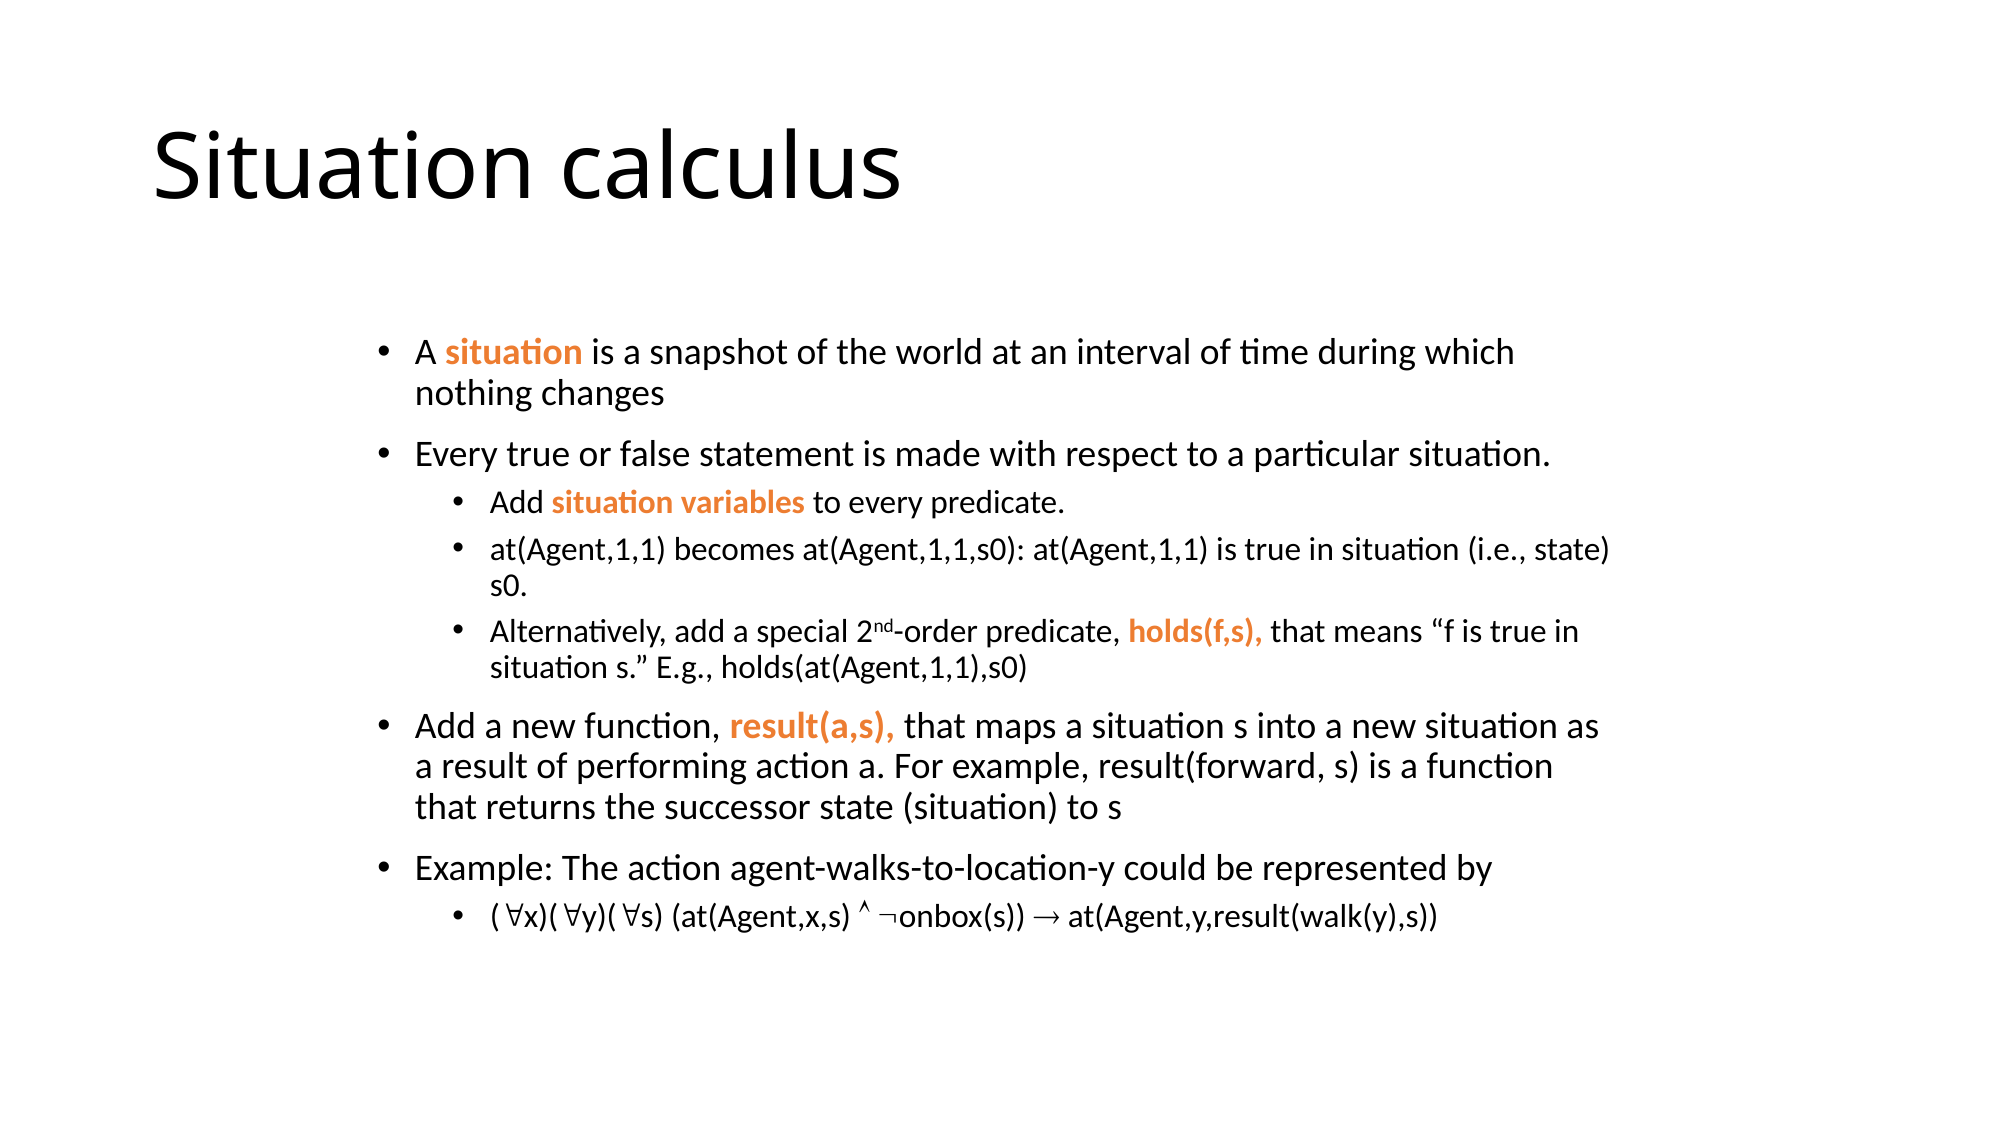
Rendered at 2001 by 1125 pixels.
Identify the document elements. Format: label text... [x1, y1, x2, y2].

title Situation calculus [137, 59, 1863, 278]
list A situation is a snapshot of the world at an interval of time during which nothing changes Every true or false statement is made with respect to a particular situation. Add situation variables to every predicate. at(Agent,1,1) becomes at(Agent,1,1,s0): at(Agent,1,1) is true in situation (i.e., state) s0. Alternatively, add a special 2nd-order predicate, holds(f,s), that means “f is true in situation s.” E.g., holds(at(Agent,1,1),s0) Add a new function, result(a,s), that maps a situation s into a new situation as a result of performing action a. For example, result(forward, s) is a function that returns the successor state (situation) to s Example: The action agent-walks-to-location-y could be represented by (x)(y)(s) (at(Agent,x,s)  onbox(s))  at(Agent,y,result(walk(y),s)) [362, 324, 1638, 1075]
